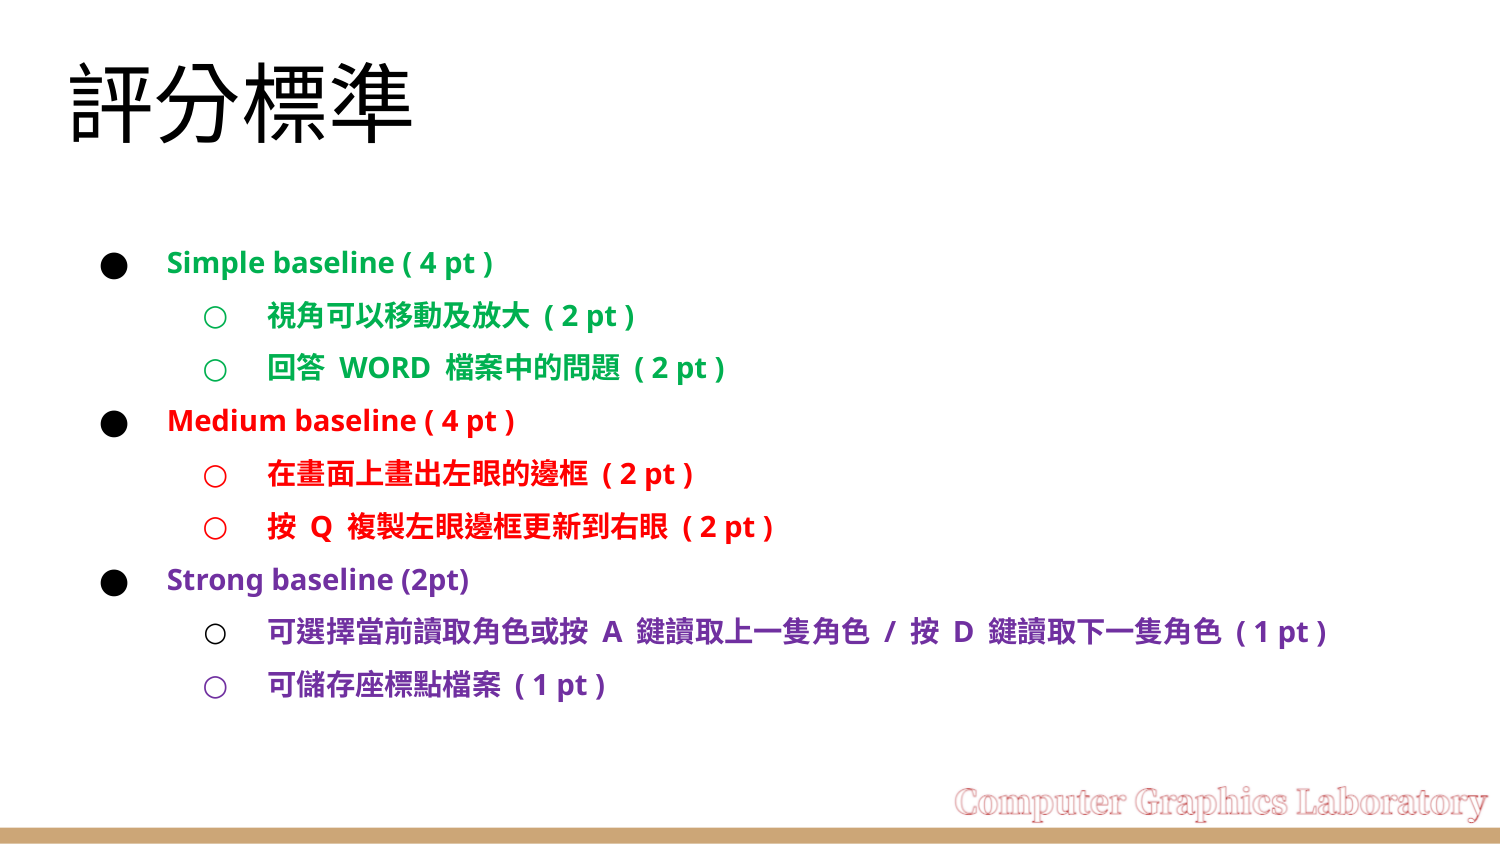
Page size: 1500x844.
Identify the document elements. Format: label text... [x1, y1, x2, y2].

list Simple baseline ( 4 pt ) 視角可以移動及放大 ( 2 pt ) 回答 WORD 檔案中的問題 ( 2 pt ) Medium baseline ( 4 pt ) 在畫面上畫出左眼的邊框 ( 2 pt ) 按 Q 複製左眼邊框更新到右眼 ( 2 pt ) Strong baseline (2pt) 可選擇當前讀取角色或按 A 鍵讀取上一隻角色 / 按 D 鍵讀取下一隻角色 ( 1 pt ) 可儲存座標點檔案 ( 1 pt ) [51, 169, 1449, 720]
title 評分標準 [51, 32, 1449, 169]
